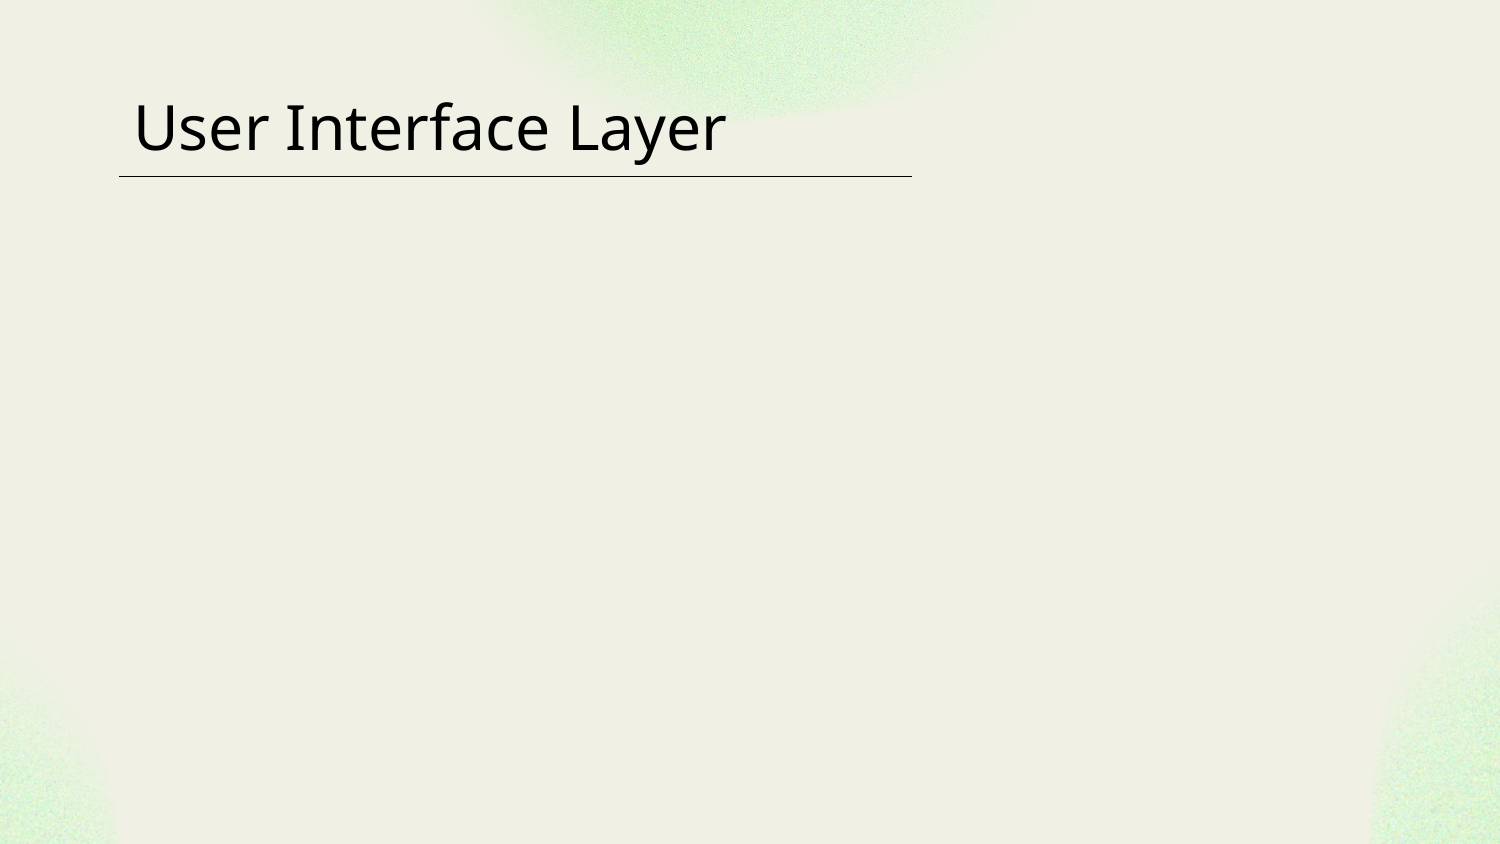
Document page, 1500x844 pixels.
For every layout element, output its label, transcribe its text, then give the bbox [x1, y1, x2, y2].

title User Interface Layer [118, 72, 1382, 167]
